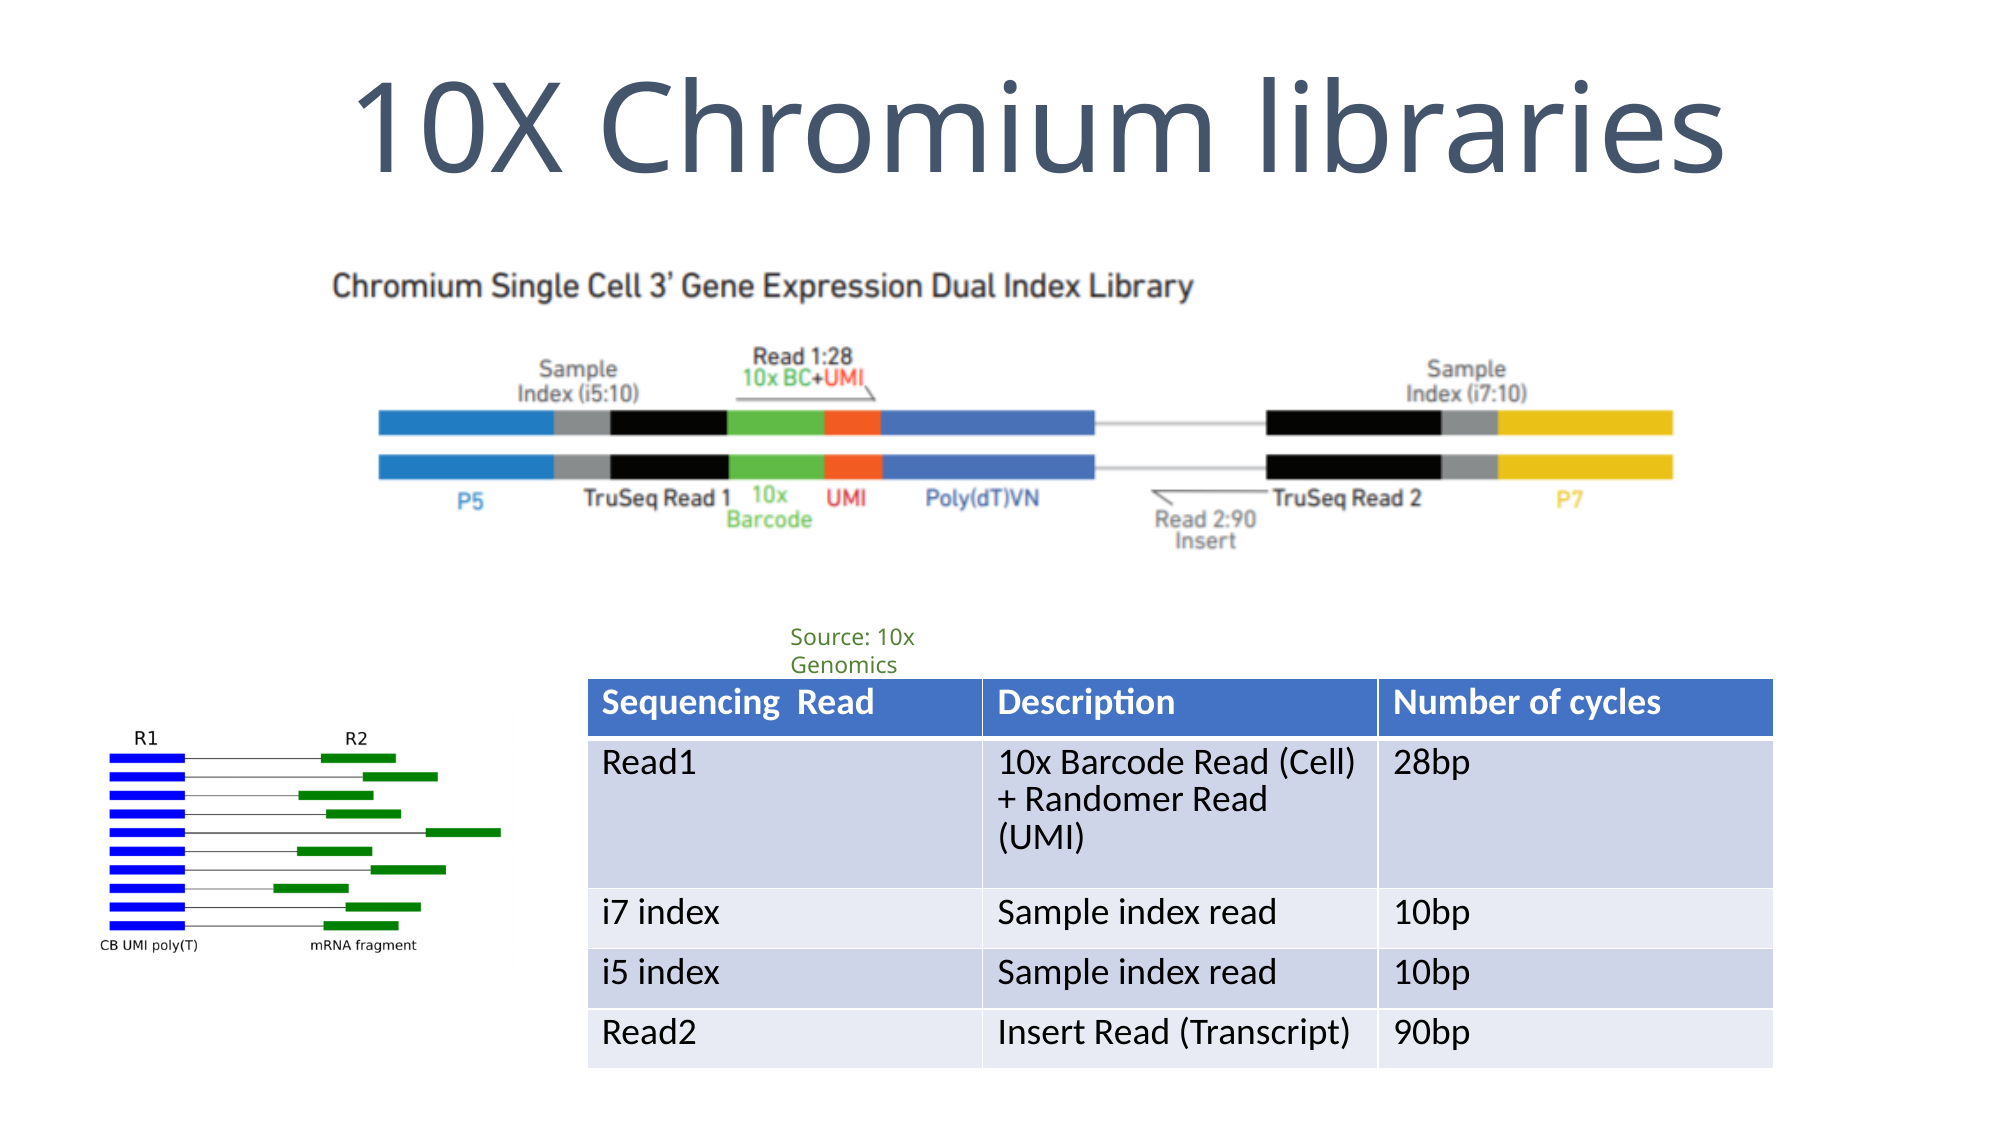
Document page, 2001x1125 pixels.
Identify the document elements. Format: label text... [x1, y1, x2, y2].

text_box Source: 10x Genomics [775, 615, 1024, 678]
table_cell Sample index read [983, 889, 1377, 948]
table_cell i5 index [588, 949, 982, 1008]
table_cell 90bp [1379, 1010, 1773, 1068]
table_cell Sample index read [983, 949, 1377, 1008]
table_cell Insert Read (Transcript) [983, 1010, 1377, 1068]
table_cell i7 index [588, 889, 982, 948]
table_cell Read2 [588, 1010, 982, 1068]
table_header Description [983, 679, 1377, 736]
table_cell 10bp [1379, 949, 1773, 1008]
picture [31, 711, 516, 975]
picture [303, 253, 1708, 580]
table_cell Read1 [588, 741, 982, 888]
table_cell 10x Barcode Read (Cell) + Randomer Read (UMI) [983, 741, 1377, 888]
table_header Number of cycles [1379, 679, 1773, 736]
title 10X Chromium libraries [303, 76, 1774, 205]
table_cell 10bp [1379, 889, 1773, 948]
table_cell 28bp [1379, 741, 1773, 888]
table_header Sequencing Read [588, 679, 982, 736]
